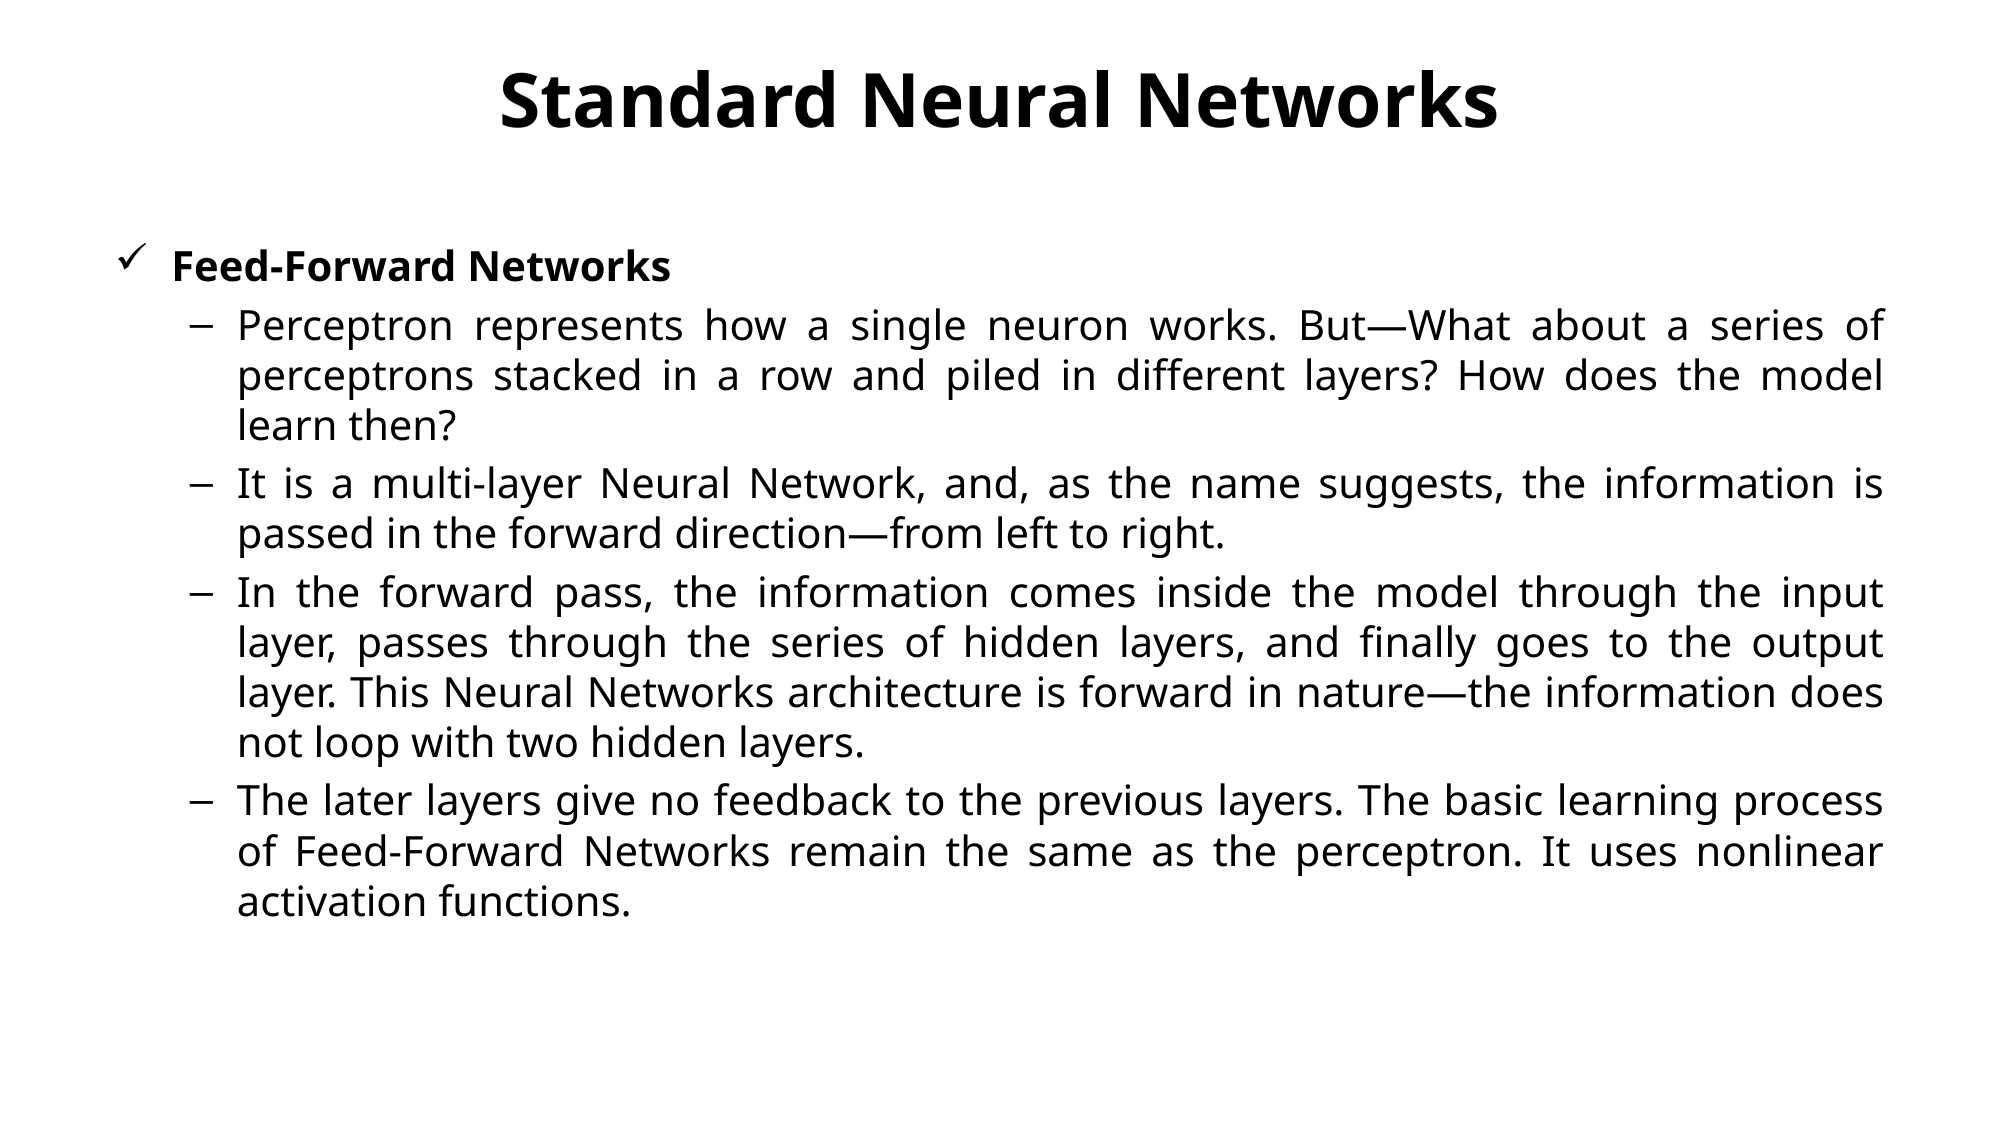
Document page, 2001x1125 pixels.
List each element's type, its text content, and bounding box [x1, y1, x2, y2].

title Standard Neural Networks [99, 45, 1900, 232]
list Feed-Forward Networks Perceptron represents how a single neuron works. But—What about a series of perceptrons stacked in a row and piled in different layers? How does the model learn then? It is a multi-layer Neural Network, and, as the name suggests, the information is passed in the forward direction—from left to right. In the forward pass, the information comes inside the model through the input layer, passes through the series of hidden layers, and finally goes to the output layer. This Neural Networks architecture is forward in nature—the information does not loop with two hidden layers. The later layers give no feedback to the previous layers. The basic learning process of Feed-Forward Networks remain the same as the perceptron. It uses nonlinear activation functions. [99, 232, 1900, 1088]
